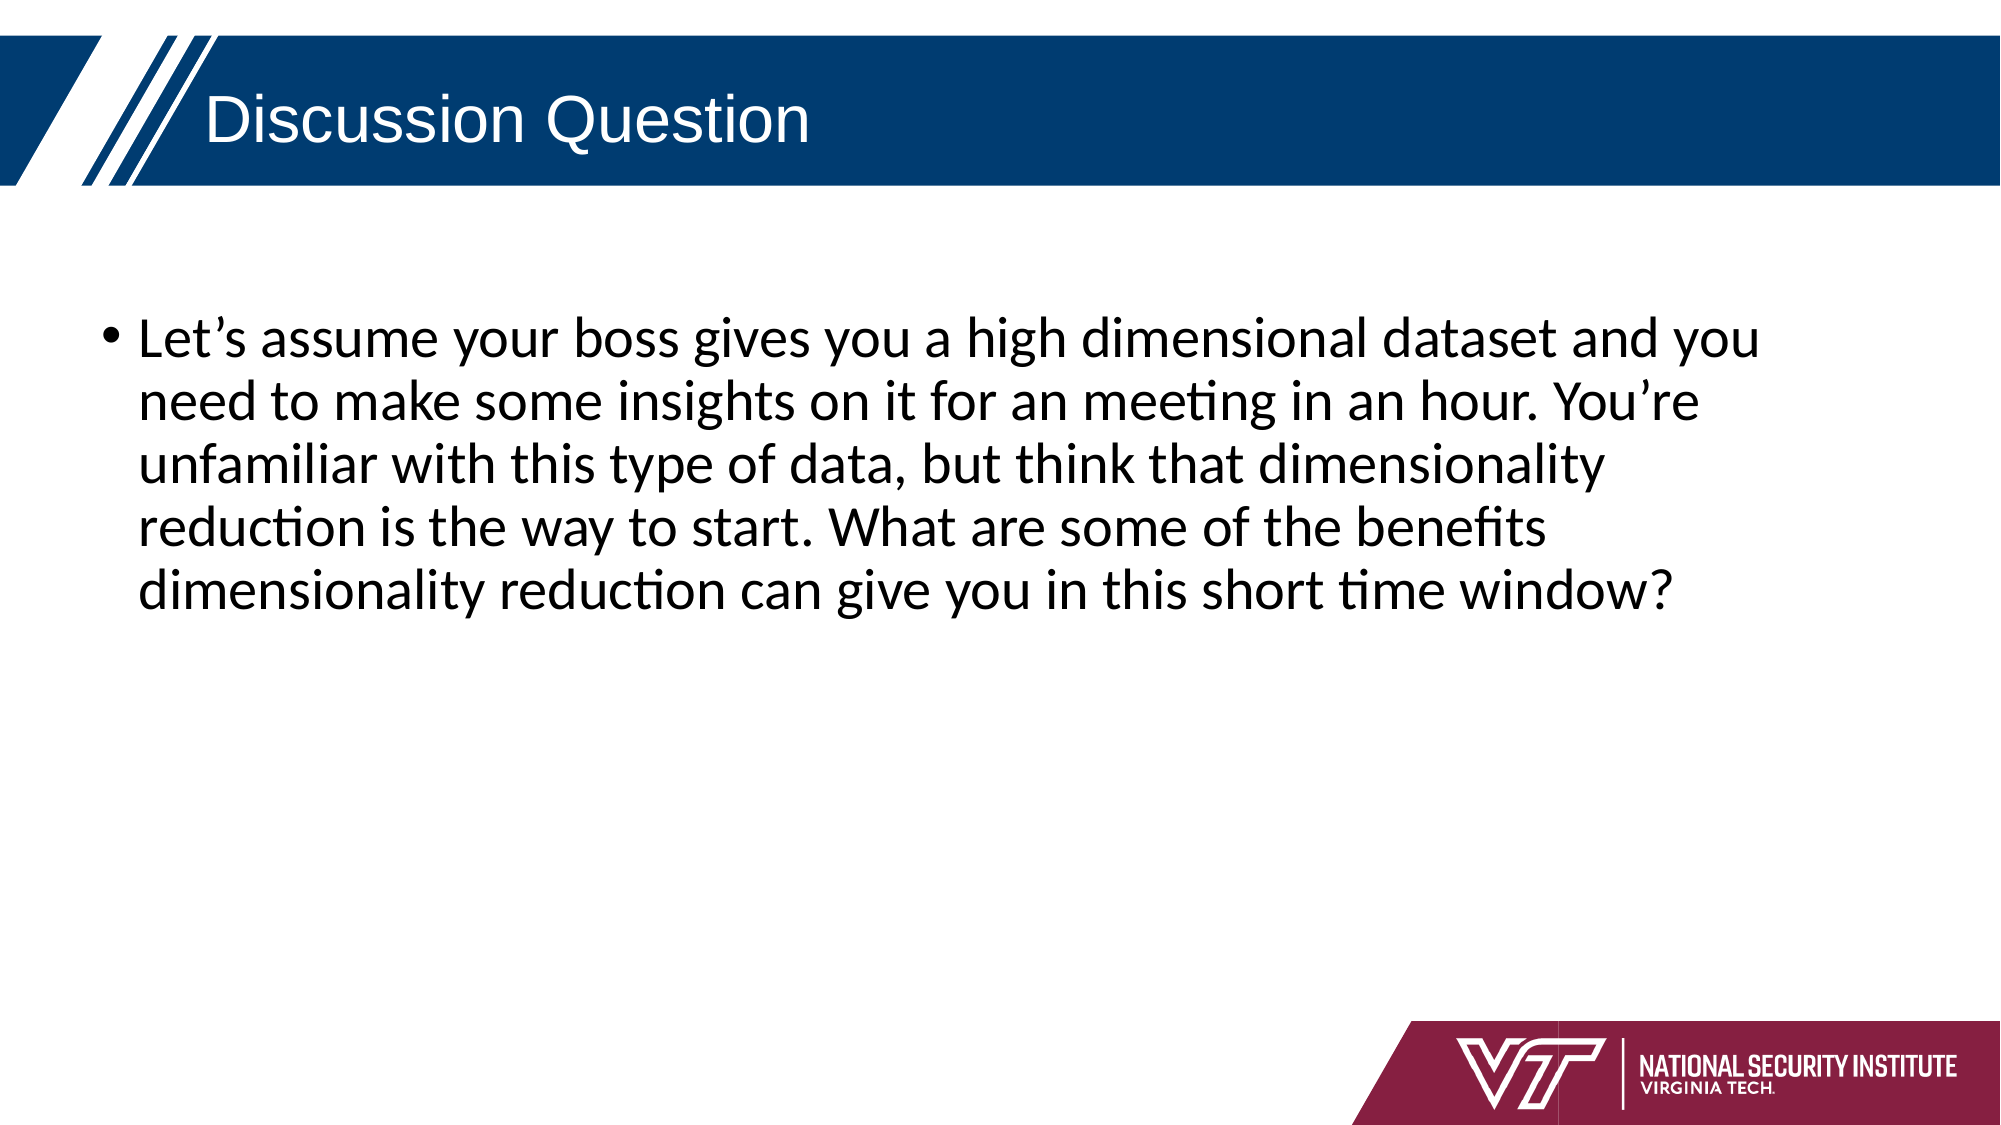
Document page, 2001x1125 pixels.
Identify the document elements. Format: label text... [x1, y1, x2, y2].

picture [1456, 1038, 1957, 1110]
list Let’s assume your boss gives you a high dimensional dataset and you need to make some insights on it for an meeting in an hour. You’re unfamiliar with this type of data, but think that dimensionality reduction is the way to start. What are some of the benefits dimensionality reduction can give you in this short time window? [86, 299, 1863, 1014]
title Discussion Question [189, 76, 1982, 165]
